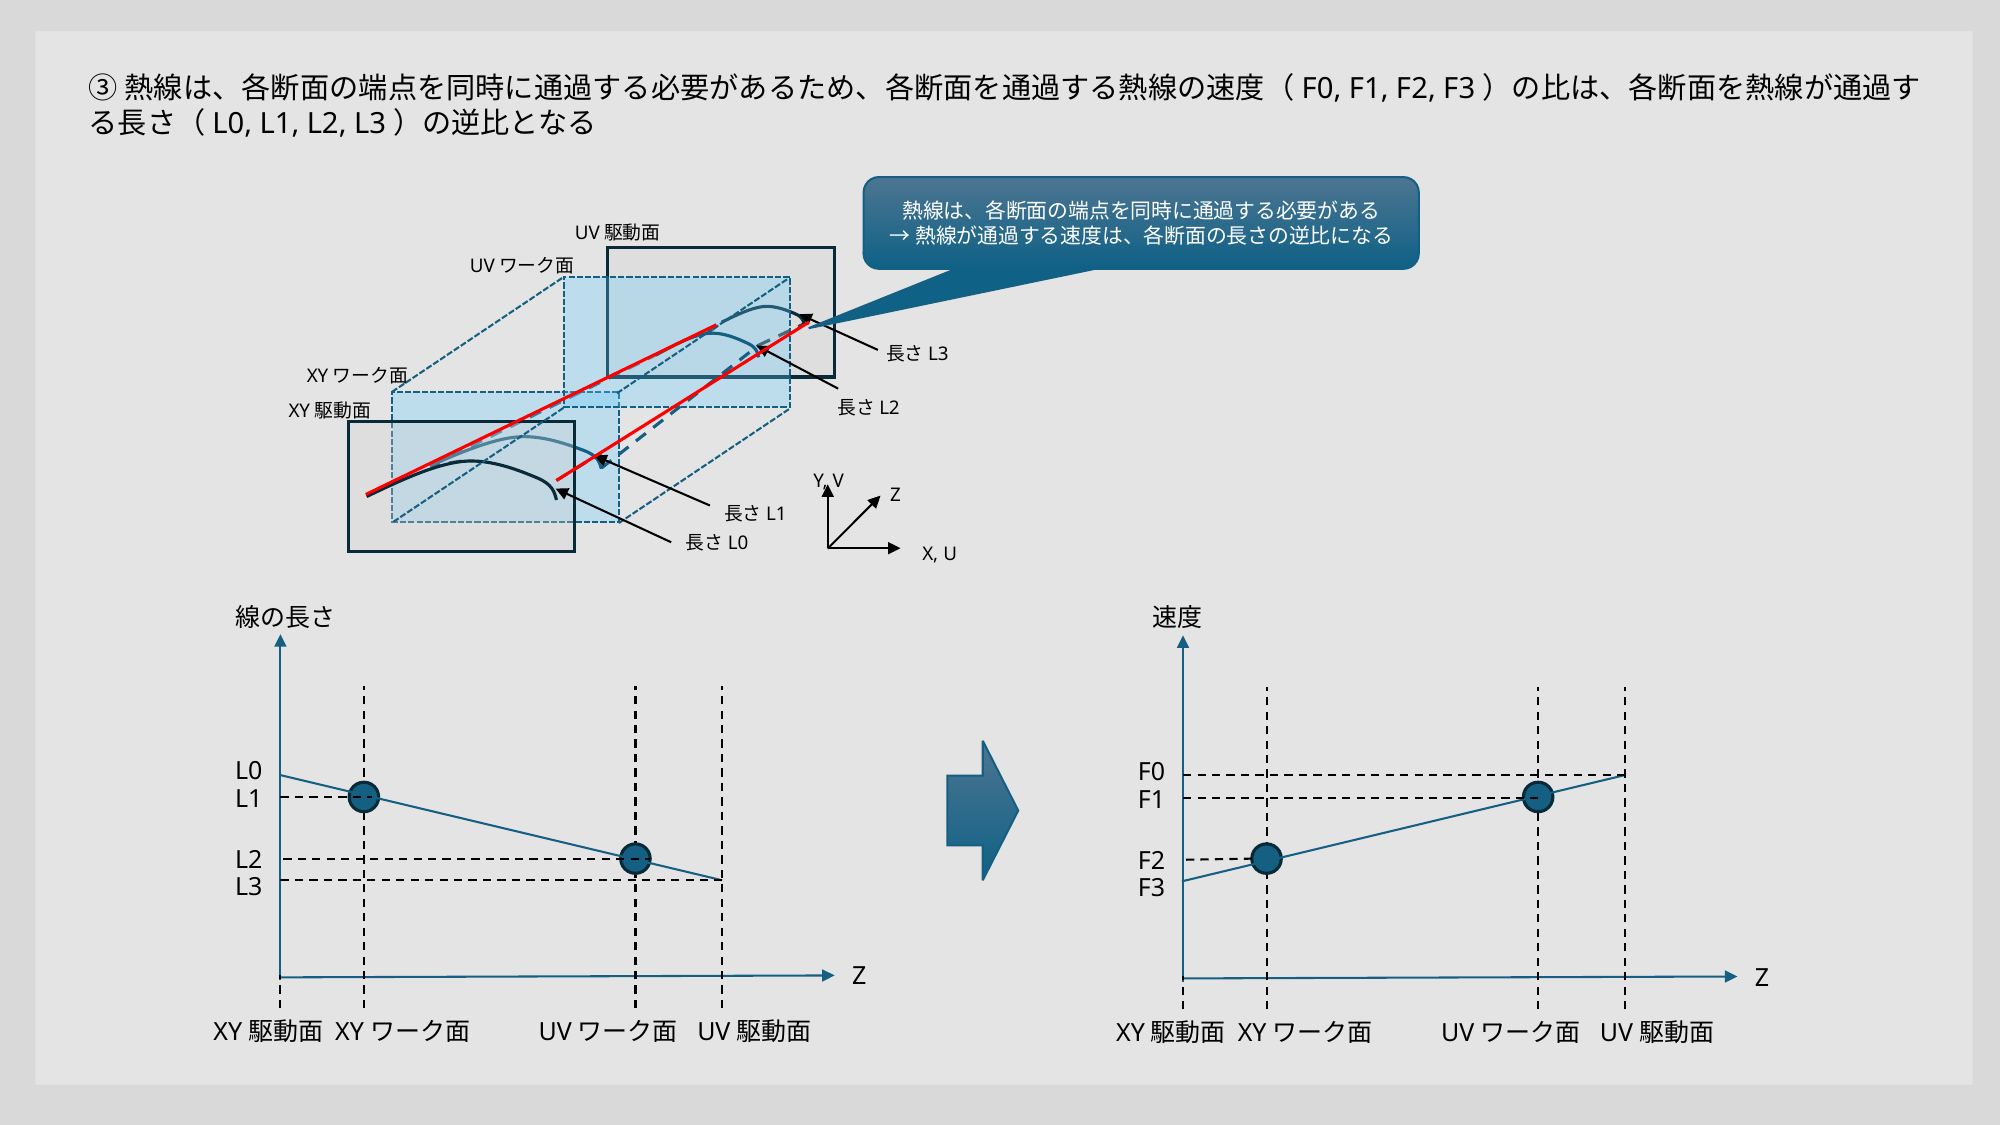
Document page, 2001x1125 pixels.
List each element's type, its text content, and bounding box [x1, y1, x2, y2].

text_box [555, 321, 810, 501]
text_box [195, 593, 885, 1055]
text_box ③熱線は、各断面の端点を同時に通過する必要があるため、各断面を通過する熱線の速度（F0, F1, F2, F3）の比は、各断面を熱線が通過する長さ（L0, L1, L2, L3）の逆比となる [73, 62, 1961, 148]
text_box 熱線は、各断面の端点を同時に通過する必要がある →熱線が通過する速度は、各断面の長さの逆比になる [862, 176, 1420, 290]
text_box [365, 324, 717, 496]
text_box [946, 740, 1020, 881]
text_box [34, 29, 1974, 1086]
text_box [271, 212, 1001, 573]
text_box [1098, 593, 1788, 1056]
